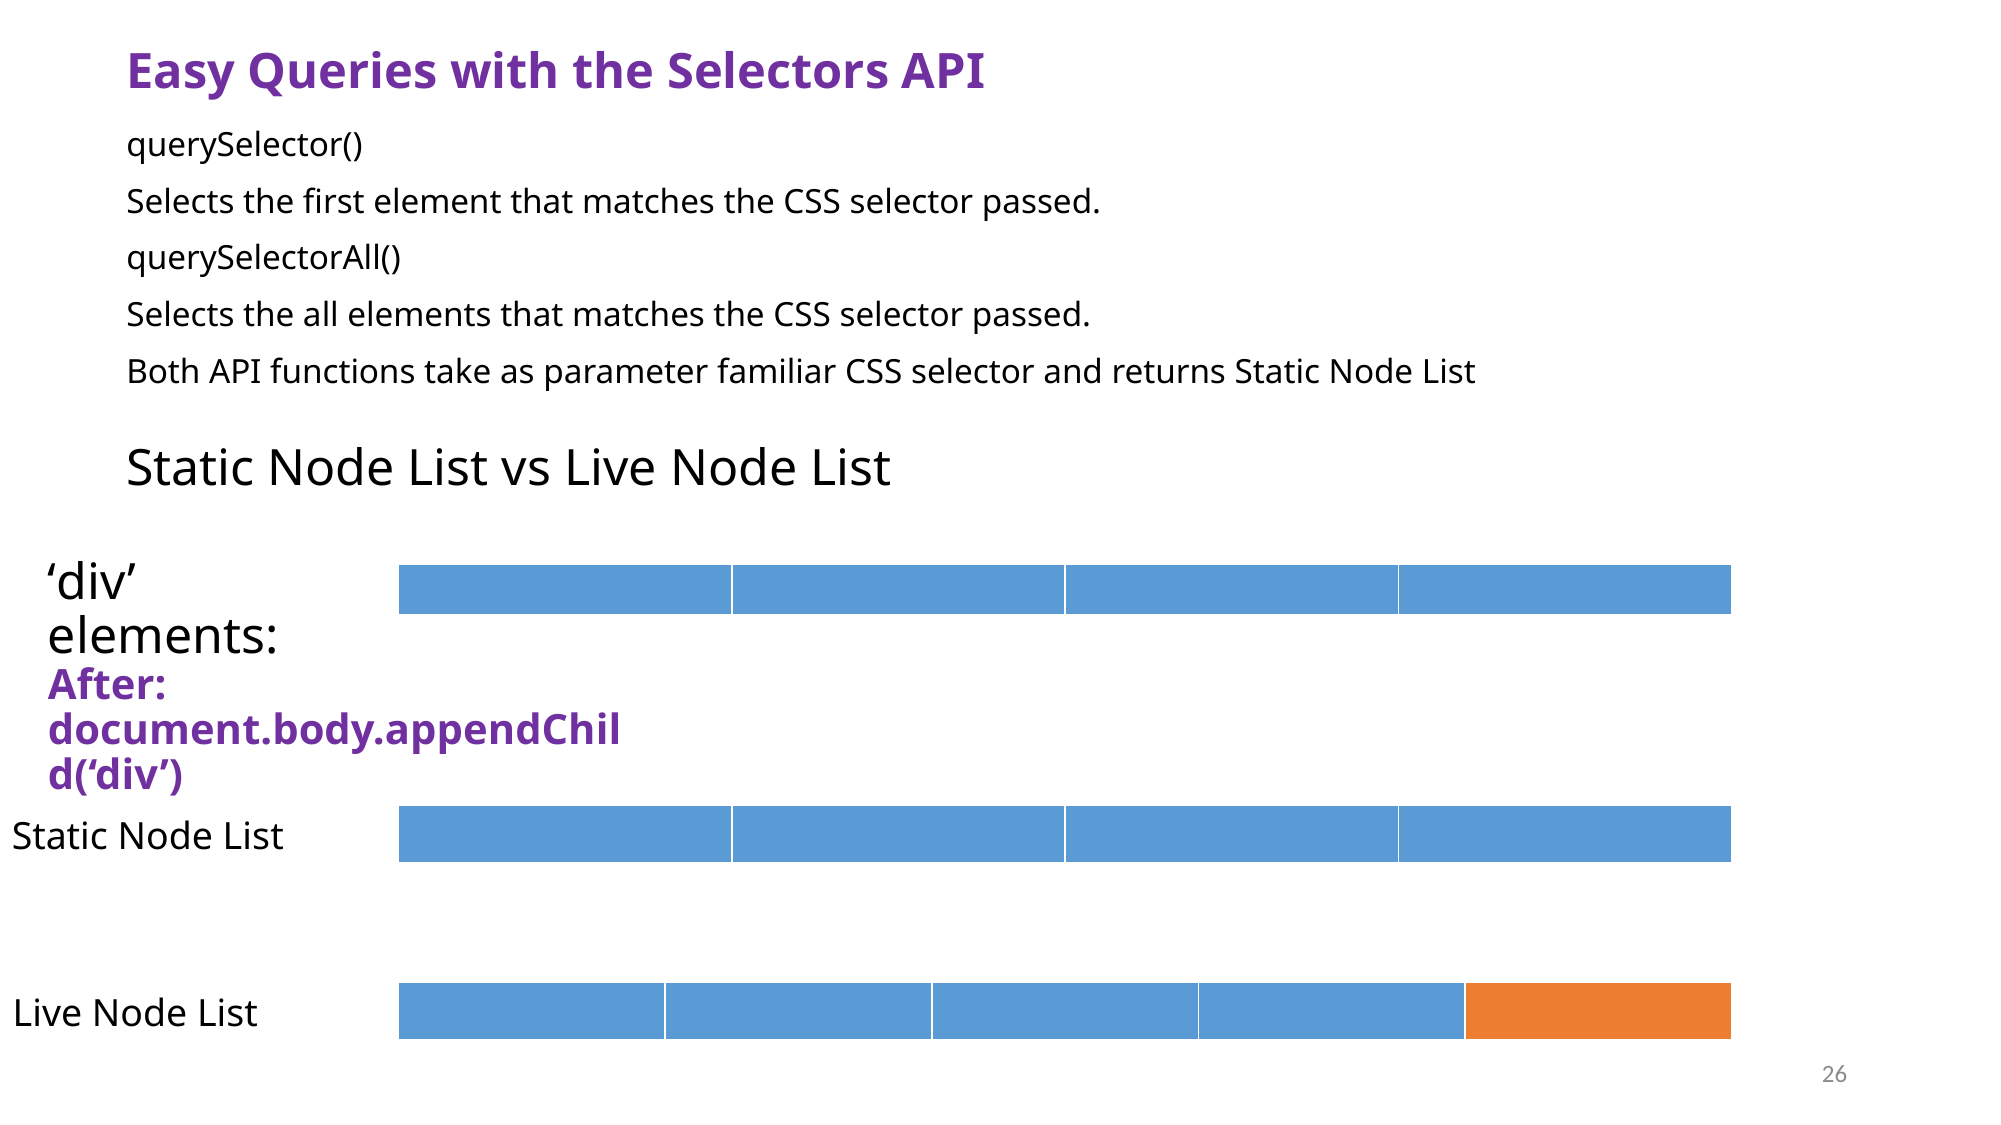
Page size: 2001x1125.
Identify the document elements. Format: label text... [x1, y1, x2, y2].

title Easy Queries with the Selectors API [111, 38, 1837, 120]
table_header [1399, 806, 1731, 862]
table_header [1399, 565, 1731, 614]
text_box After: document.body.appendChild(‘div’) [32, 656, 658, 737]
table_header [1066, 565, 1398, 614]
table_header [399, 565, 731, 614]
table_header [1466, 983, 1731, 1039]
slide_number 26 [1412, 1042, 1863, 1103]
table_header [733, 806, 1064, 862]
table_header [933, 983, 1198, 1039]
table_header [1066, 806, 1398, 862]
text_box Live Node List [0, 981, 283, 1042]
table_header [733, 565, 1064, 614]
list querySelector() Selects the first element that matches the CSS selector passed. querySelectorAll() Selects the all elements that matches the CSS selector passed. Both API functions take as parameter familiar CSS selector and returns Static Node List [111, 120, 1837, 419]
table_header [1199, 983, 1464, 1039]
text_box Static Node List vs Live Node List [111, 434, 1837, 733]
text_box ‘div’ elements: [32, 548, 370, 629]
text_box Static Node List [0, 804, 309, 865]
table_header [399, 983, 664, 1039]
table_header [666, 983, 931, 1039]
table_header [399, 806, 731, 862]
